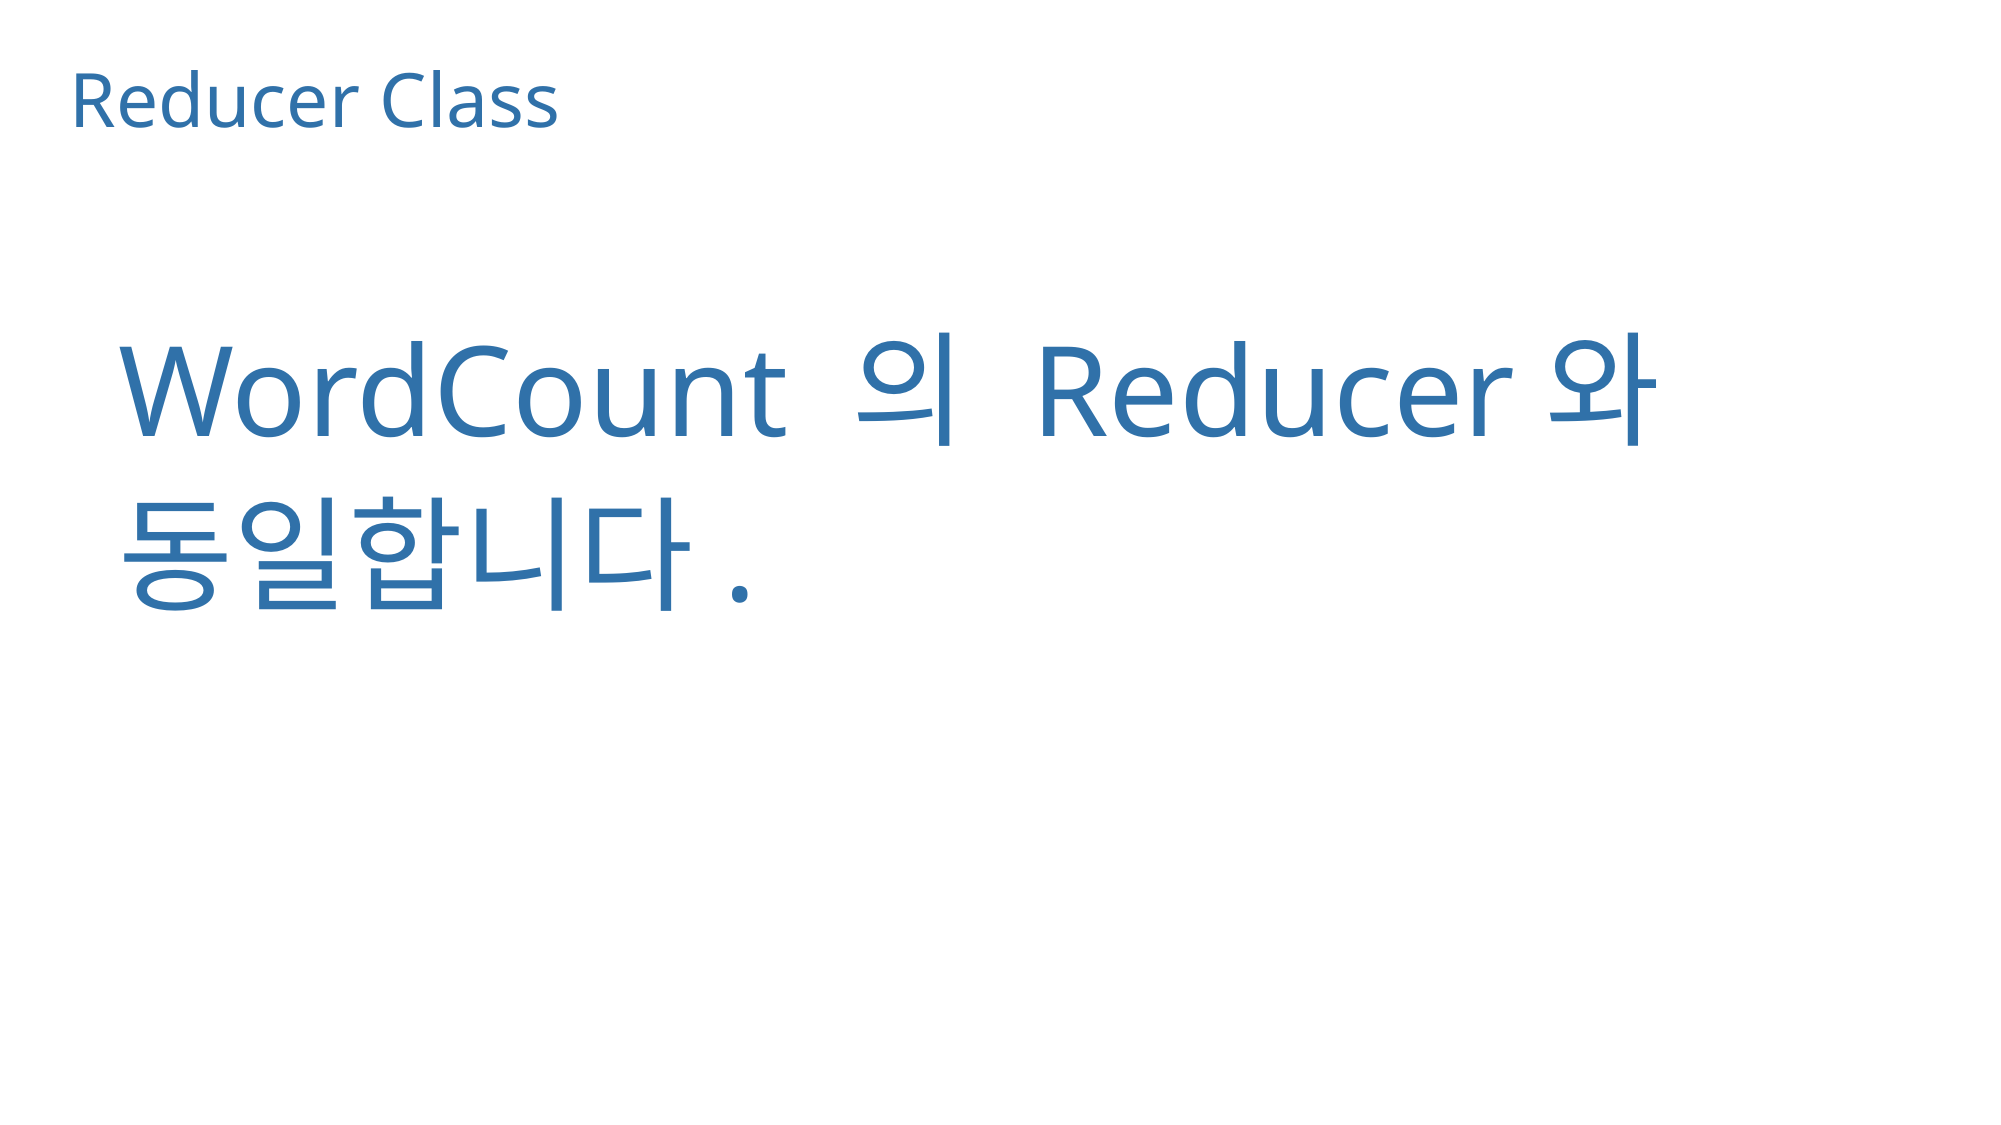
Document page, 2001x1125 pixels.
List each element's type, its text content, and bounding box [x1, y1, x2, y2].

title Reducer Class [54, 52, 1847, 152]
text_box WordCount 의 Reducer와 동일합니다. [103, 260, 1904, 634]
